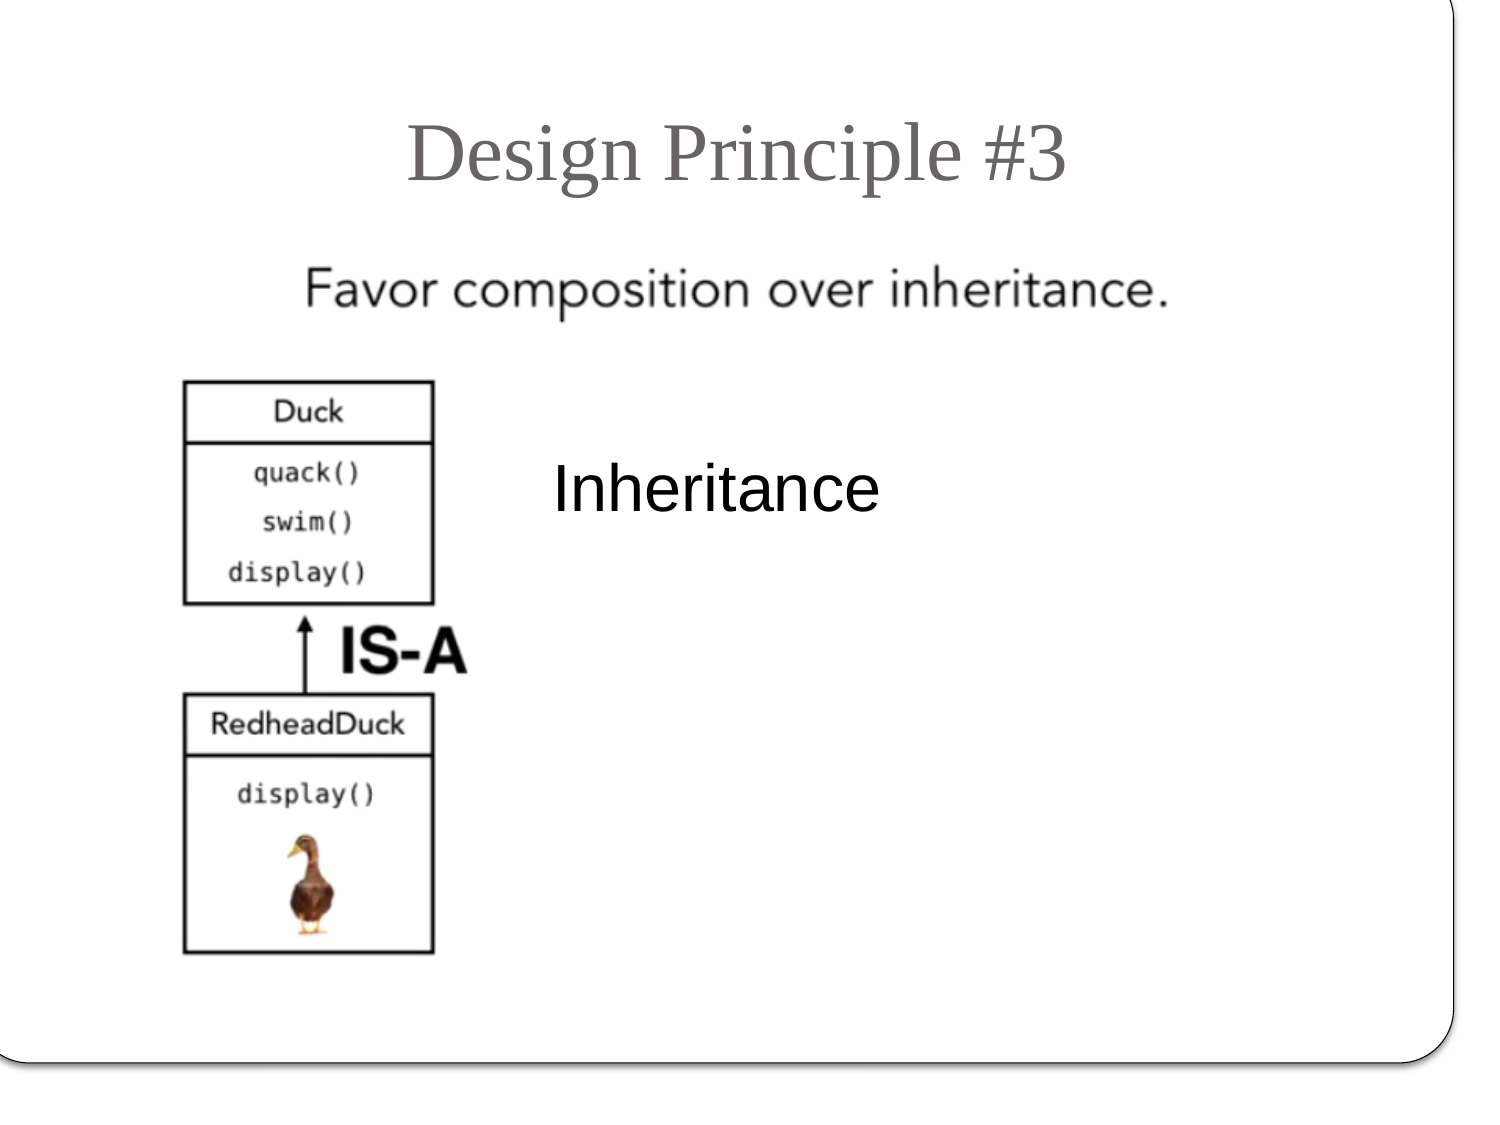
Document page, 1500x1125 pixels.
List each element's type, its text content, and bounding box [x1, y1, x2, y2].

text_box Inheritance [537, 437, 1250, 533]
picture [149, 367, 494, 971]
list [292, 237, 1183, 333]
title Design Principle #3 [99, 24, 1375, 213]
